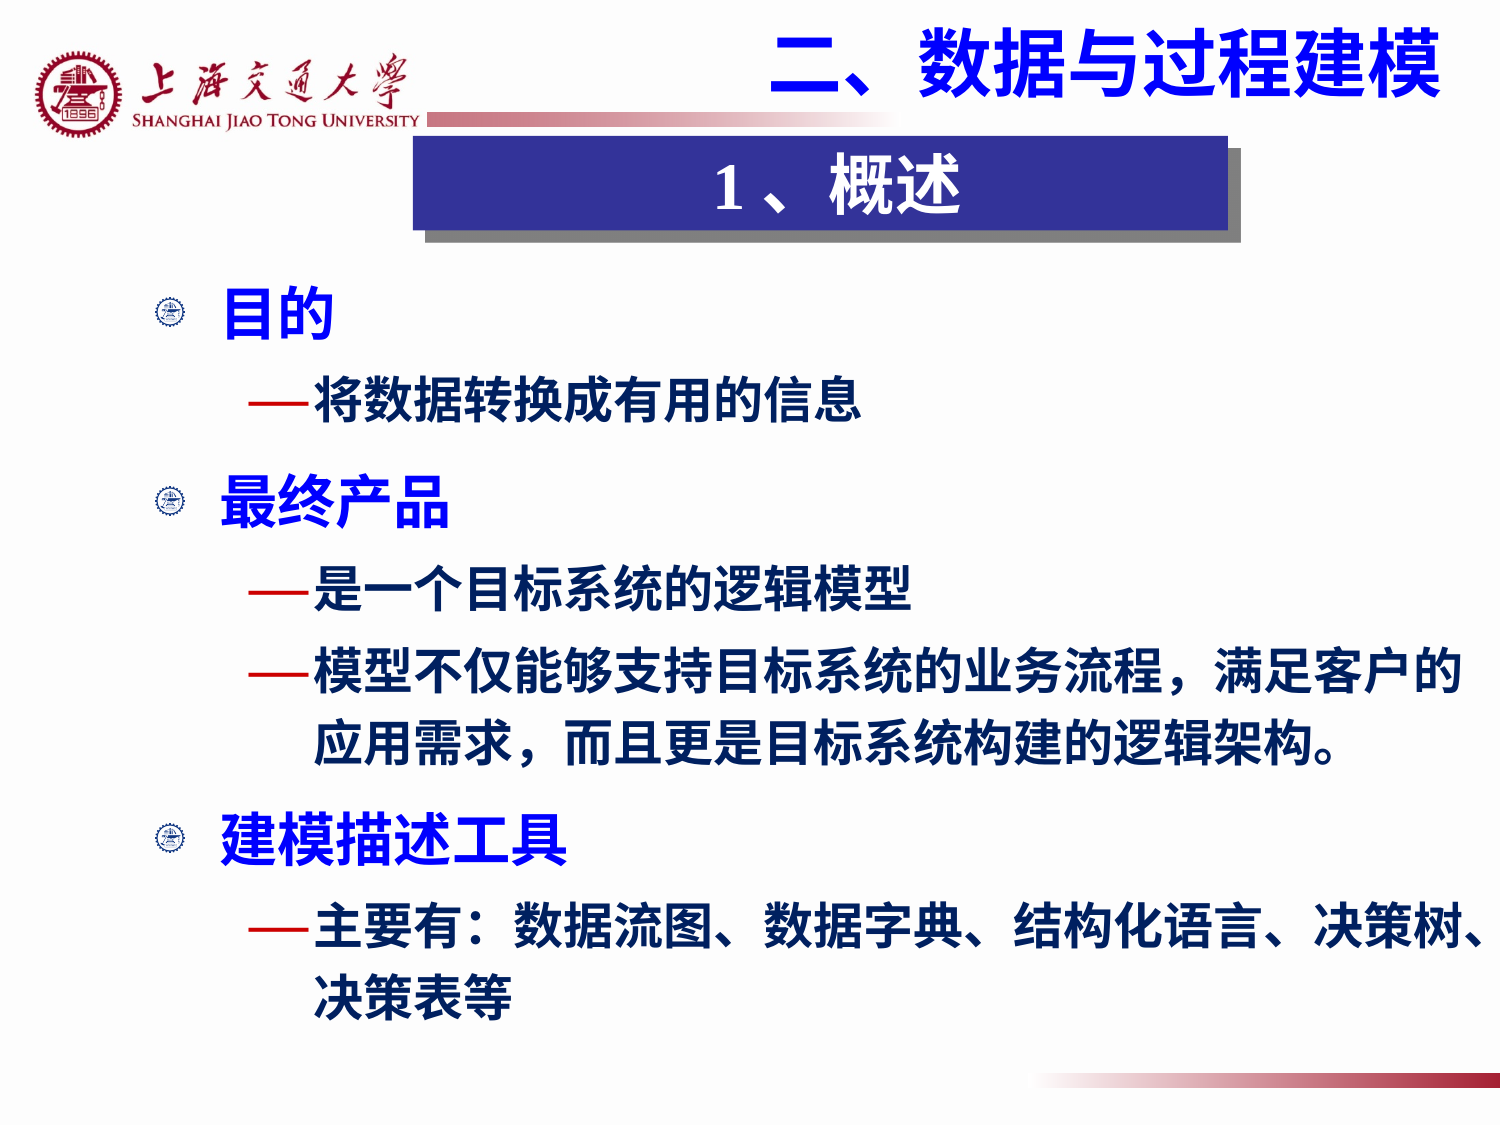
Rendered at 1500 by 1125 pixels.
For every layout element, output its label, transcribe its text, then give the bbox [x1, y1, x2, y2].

text_box 二、数据与过程建模 [182, 7, 1458, 116]
text_box 建模描述工具 主要有：数据流图、数据字典、结构化语言、决策树、决策表等 [130, 781, 1483, 983]
picture [0, 0, 1500, 1125]
text_box 1、概述 [412, 135, 1228, 231]
text_box 目的 将数据转换成有用的信息 [130, 255, 1483, 444]
text_box 最终产品 是一个目标系统的逻辑模型 模型不仅能够支持目标系统的业务流程，满足客户的应用需求，而且更是目标系统构建的逻辑架构。 [130, 444, 1483, 646]
